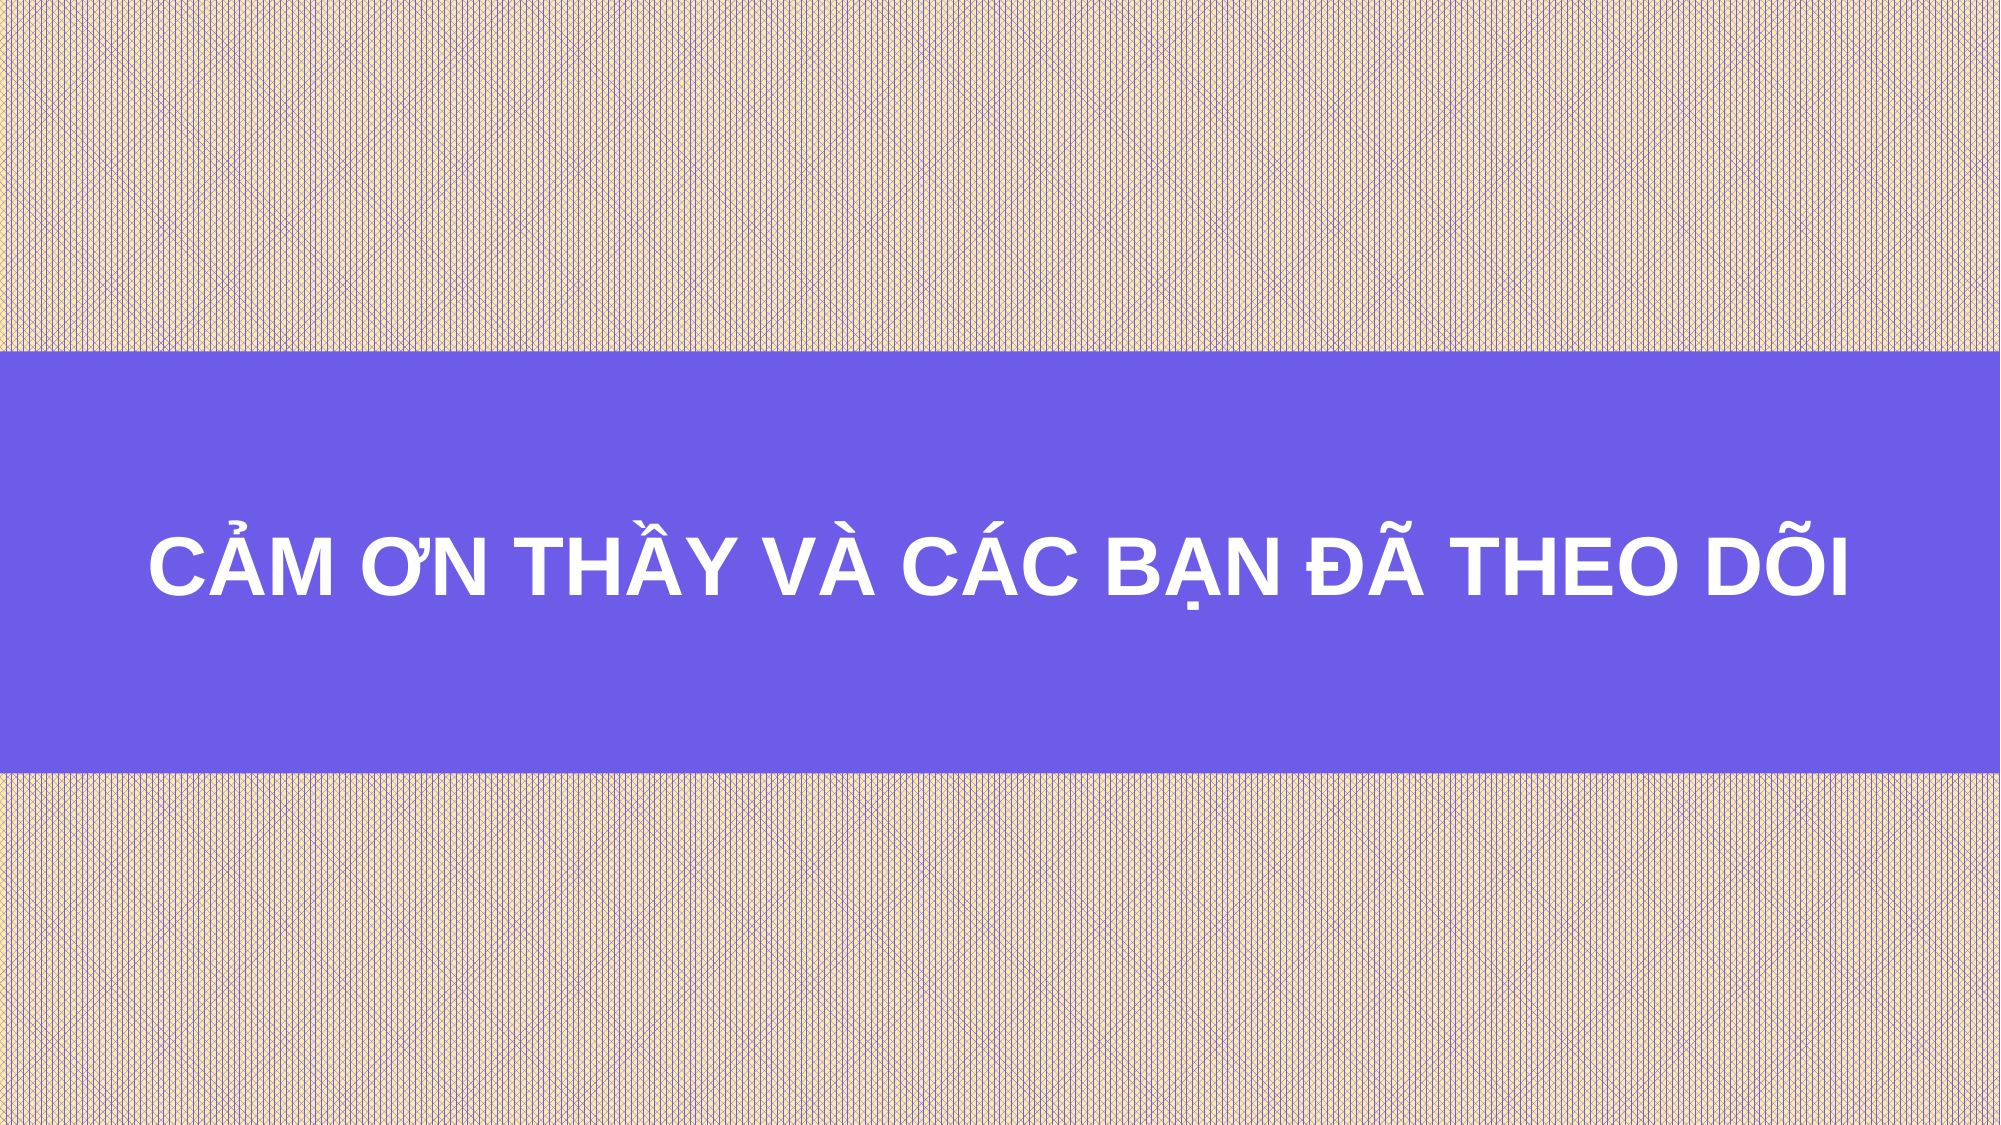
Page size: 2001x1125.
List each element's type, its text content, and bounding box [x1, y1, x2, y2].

text_box [0, 350, 2000, 774]
text_box CẢM ƠN THẦY VÀ CÁC BẠN ĐÃ THEO DÕI [29, 504, 1971, 620]
